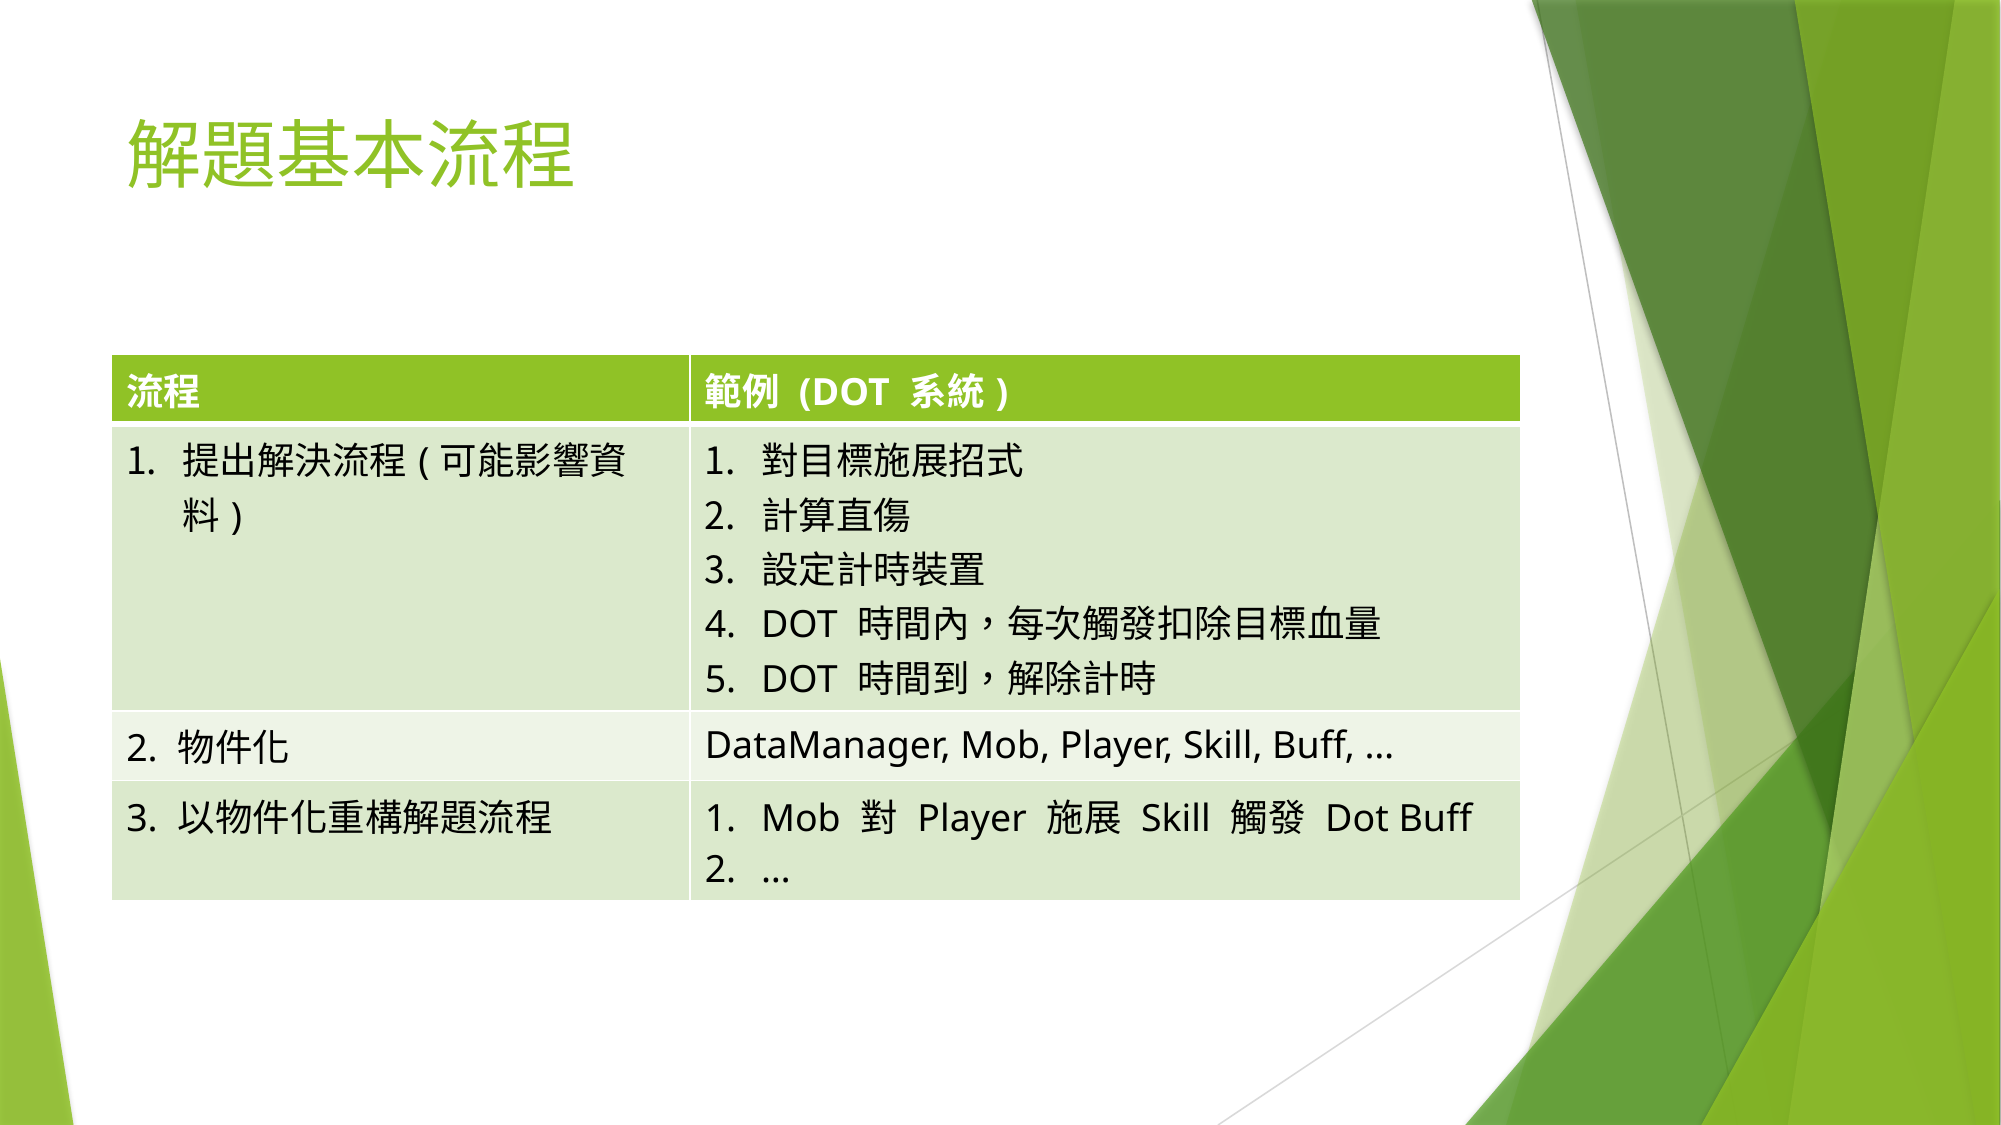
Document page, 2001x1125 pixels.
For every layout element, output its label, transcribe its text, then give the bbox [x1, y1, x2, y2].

table_header 範例 (DOT 系統) [691, 355, 1520, 421]
table_cell 2. 物件化 [112, 712, 689, 780]
table_cell 3. 以物件化重構解題流程 [112, 781, 689, 900]
table_cell 提出解決流程(可能影響資料) [112, 427, 689, 710]
table_header 流程 [112, 355, 689, 421]
table_cell 對目標施展招式 計算直傷 設定計時裝置 DOT 時間內，每次觸發扣除目標血量 DOT 時間到，解除計時 [691, 427, 1520, 710]
title 解題基本流程 [111, 99, 1522, 317]
table_cell Mob 對 Player 施展 Skill 觸發 Dot Buff … [691, 781, 1520, 900]
table_cell DataManager, Mob, Player, Skill, Buff, … [691, 712, 1520, 780]
